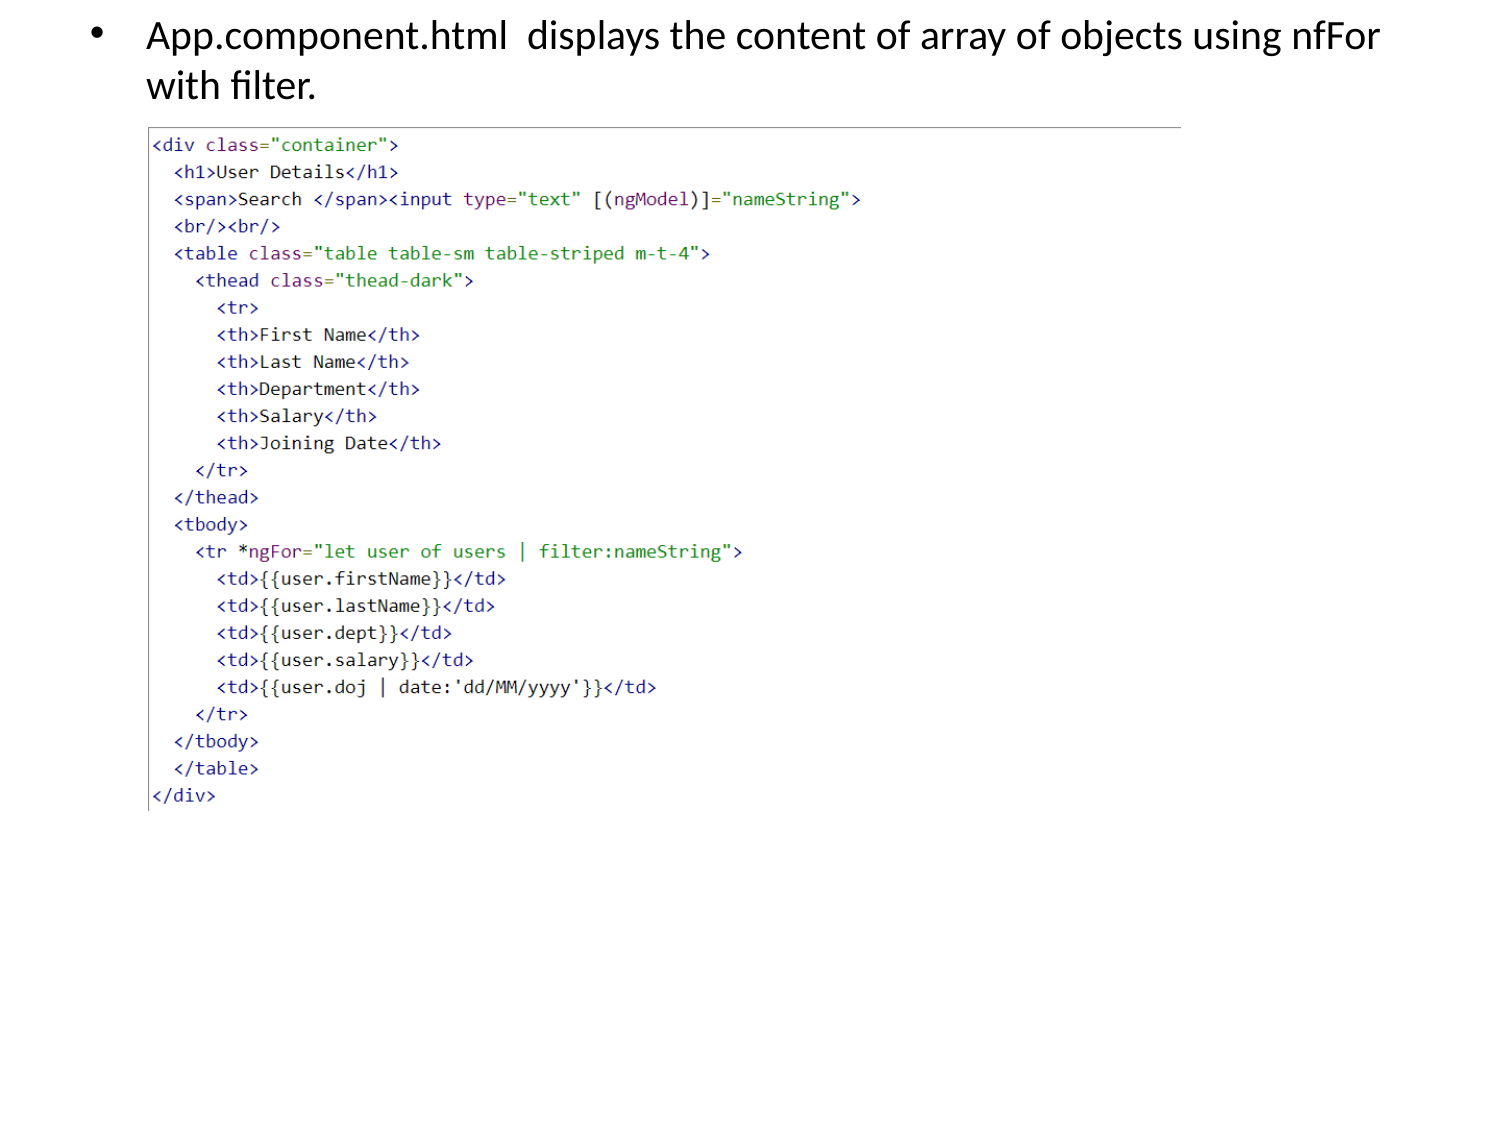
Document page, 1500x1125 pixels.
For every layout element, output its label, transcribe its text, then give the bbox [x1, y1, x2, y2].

picture [147, 125, 1181, 811]
list App.component.html displays the content of array of objects using nfFor with filter. [75, 0, 1425, 1005]
